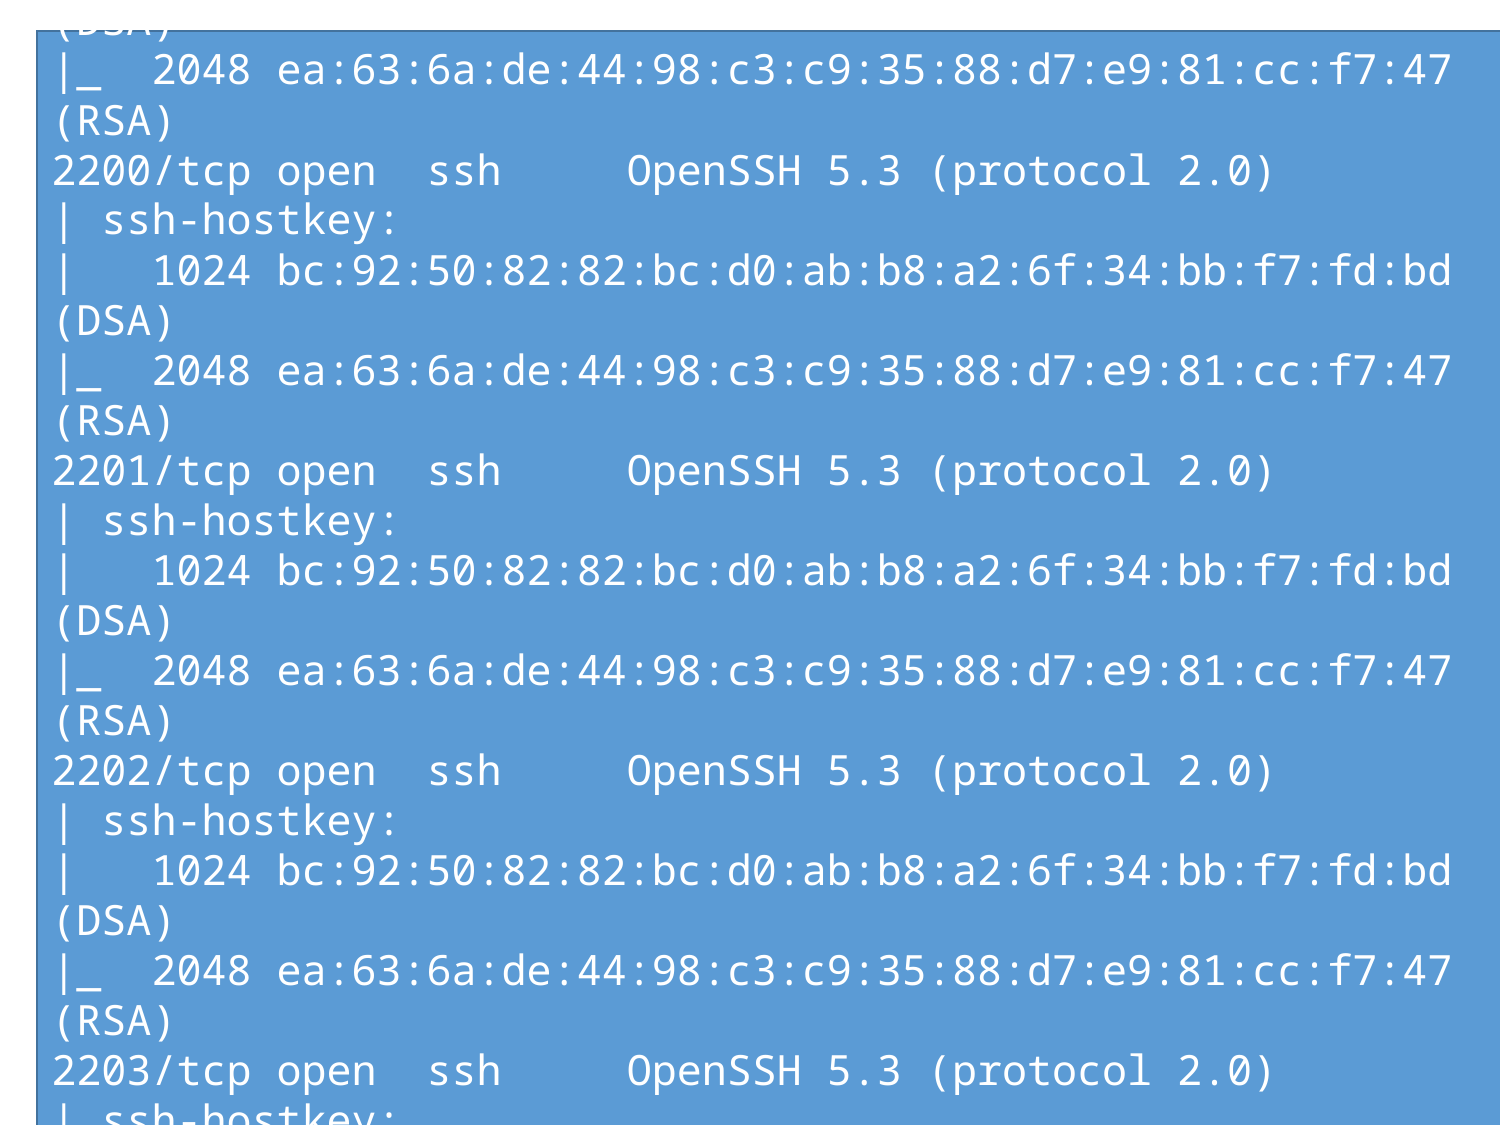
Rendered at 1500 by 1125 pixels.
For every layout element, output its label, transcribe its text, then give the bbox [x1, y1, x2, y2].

text_box PORT STATE SERVICE VERSION 22/tcp open ssh OpenSSH 5.3 (protocol 2.0) | ssh-hostkey: | 1024 bc:92:50:82:82:bc:d0:ab:b8:a2:6f:34:bb:f7:fd:bd (DSA) |_ 2048 ea:63:6a:de:44:98:c3:c9:35:88:d7:e9:81:cc:f7:47 (RSA) 2200/tcp open ssh OpenSSH 5.3 (protocol 2.0) | ssh-hostkey: | 1024 bc:92:50:82:82:bc:d0:ab:b8:a2:6f:34:bb:f7:fd:bd (DSA) |_ 2048 ea:63:6a:de:44:98:c3:c9:35:88:d7:e9:81:cc:f7:47 (RSA) 2201/tcp open ssh OpenSSH 5.3 (protocol 2.0) | ssh-hostkey: | 1024 bc:92:50:82:82:bc:d0:ab:b8:a2:6f:34:bb:f7:fd:bd (DSA) |_ 2048 ea:63:6a:de:44:98:c3:c9:35:88:d7:e9:81:cc:f7:47 (RSA) 2202/tcp open ssh OpenSSH 5.3 (protocol 2.0) | ssh-hostkey: | 1024 bc:92:50:82:82:bc:d0:ab:b8:a2:6f:34:bb:f7:fd:bd (DSA) |_ 2048 ea:63:6a:de:44:98:c3:c9:35:88:d7:e9:81:cc:f7:47 (RSA) 2203/tcp open ssh OpenSSH 5.3 (protocol 2.0) | ssh-hostkey: | 1024 bc:92:50:82:82:bc:d0:ab:b8:a2:6f:34:bb:f7:fd:bd (DSA) |_ 2048 ea:63:6a:de:44:98:c3:c9:35:88:d7:e9:81:cc:f7:47 (RSA) [36, 30, 1500, 1125]
